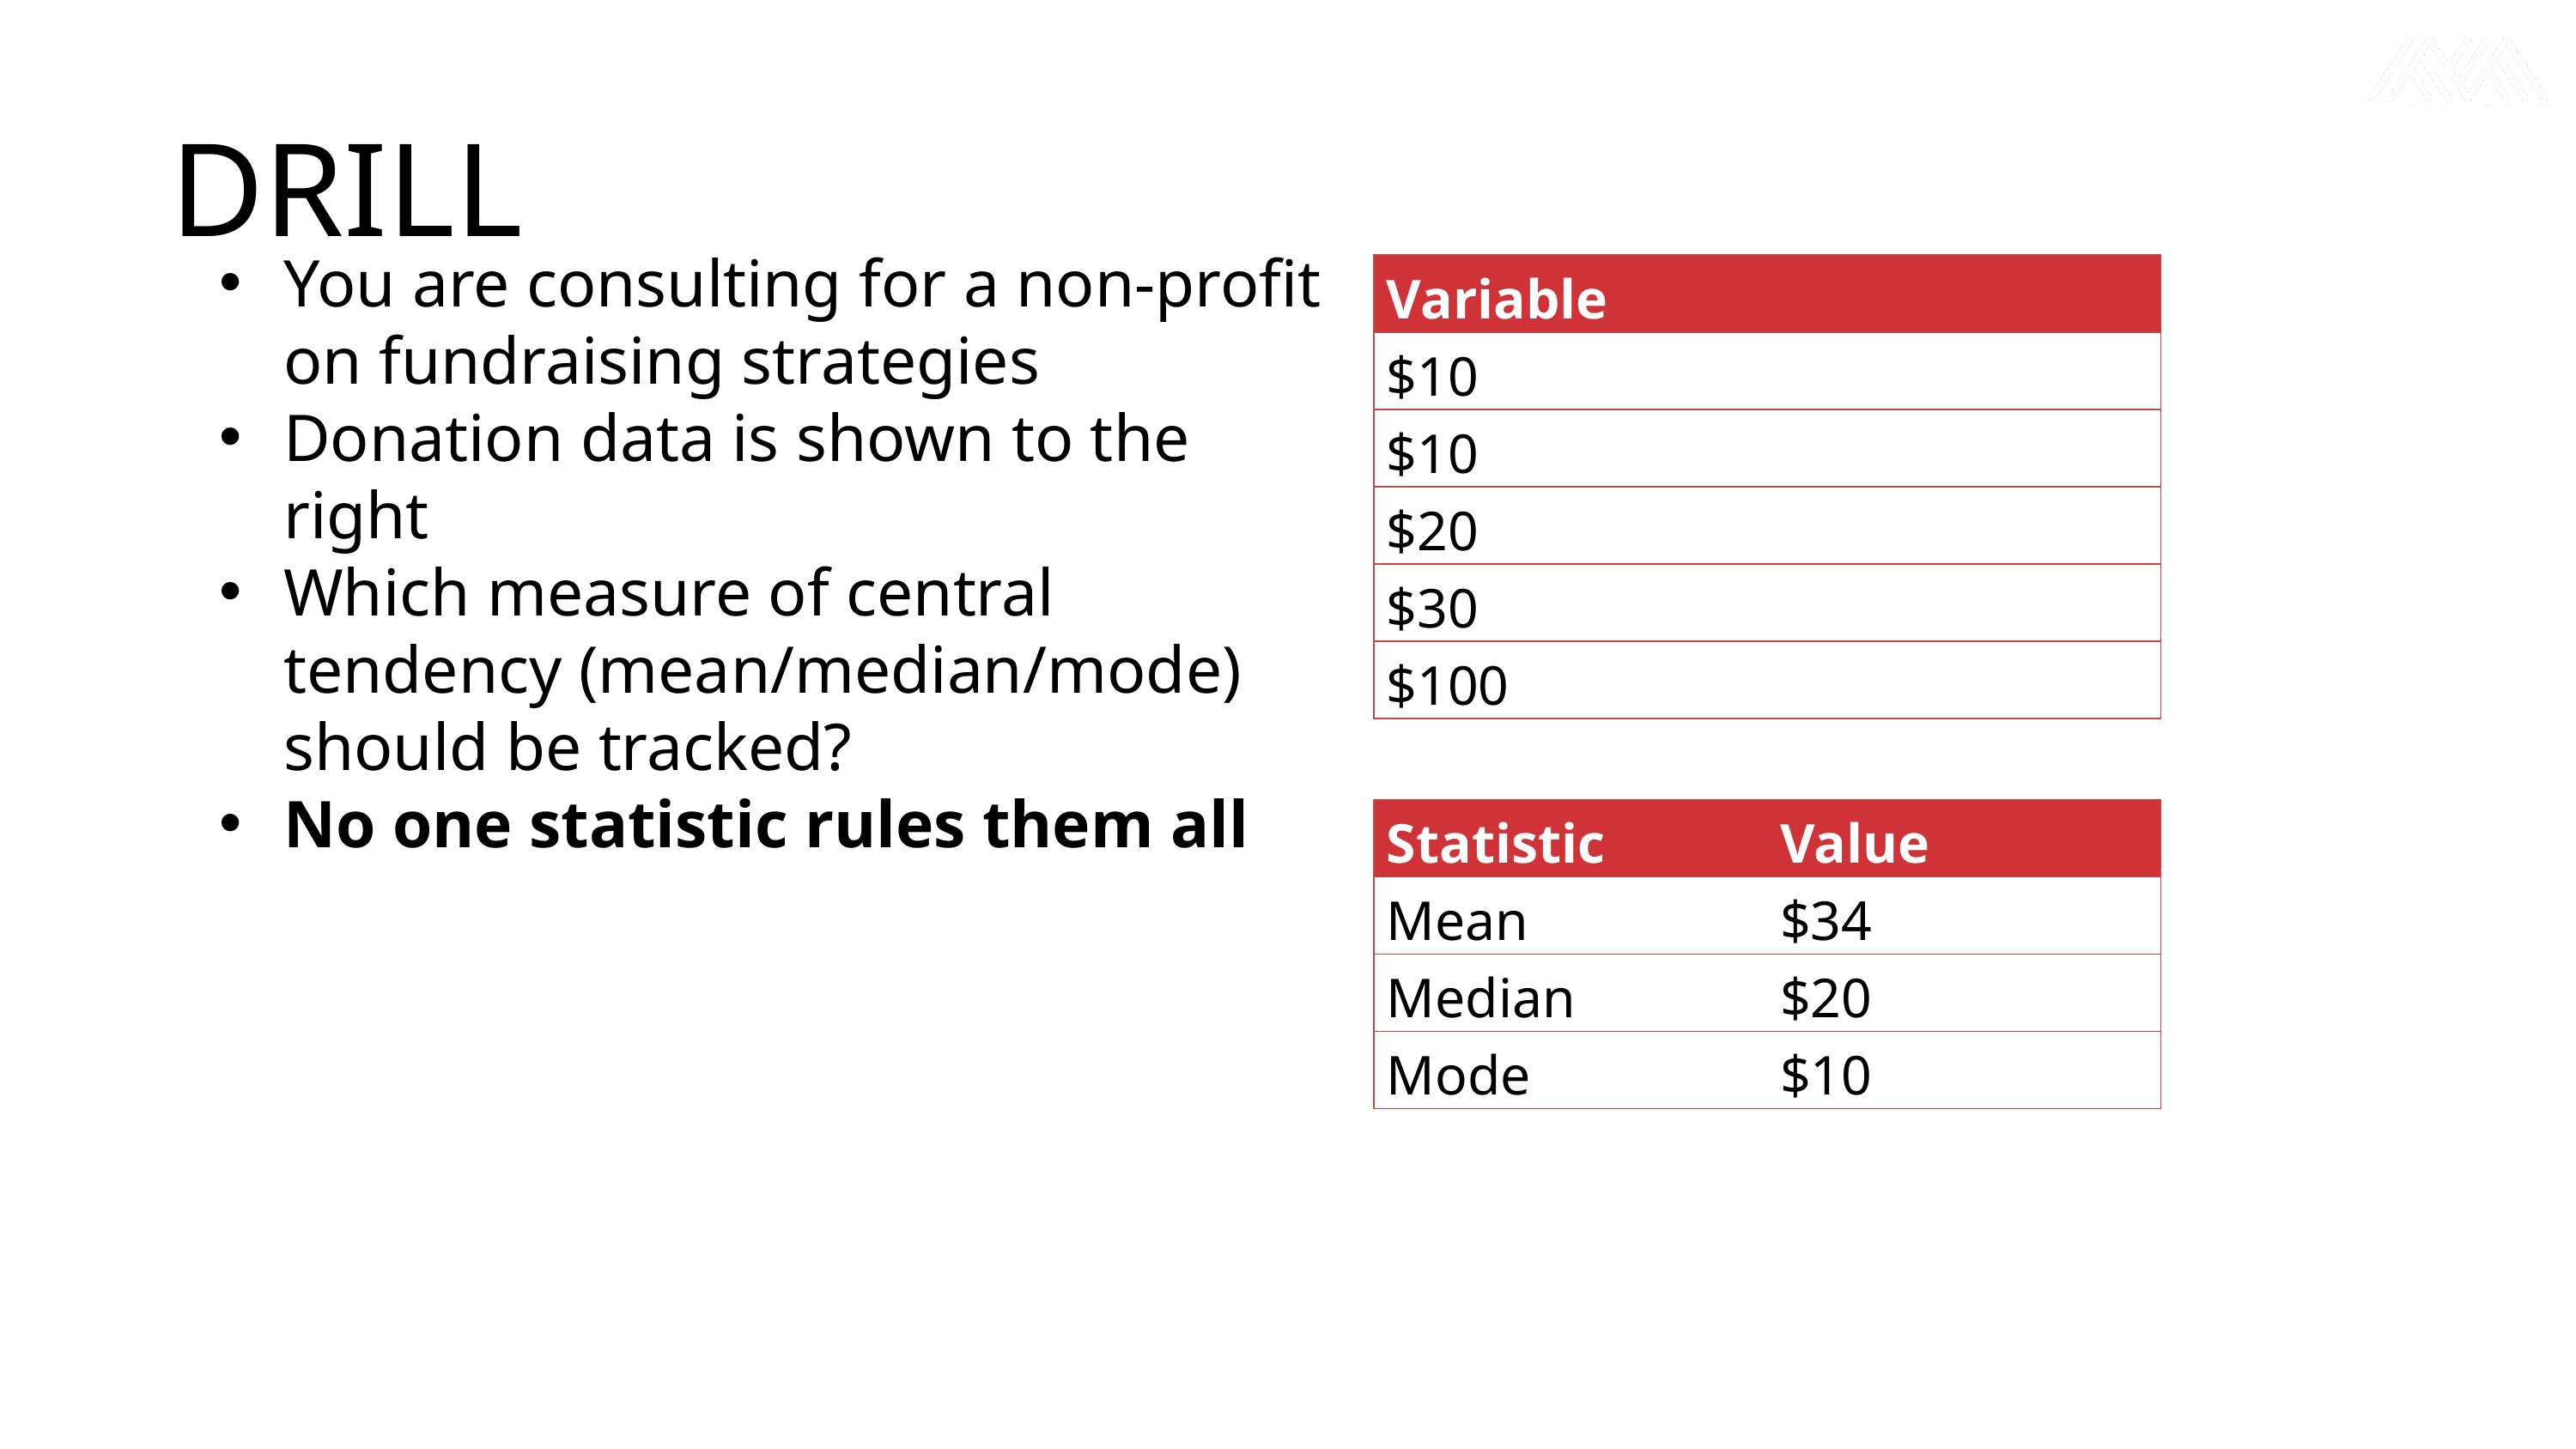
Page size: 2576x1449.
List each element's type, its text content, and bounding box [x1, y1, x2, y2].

table_cell $10 [1767, 1032, 2160, 1108]
table_header Variable [1375, 256, 2160, 331]
table_cell $30 [1375, 565, 2160, 640]
table_header Value [1767, 800, 2160, 876]
table_cell $10 [1375, 410, 2160, 486]
table_cell Mean [1375, 877, 1767, 954]
table_cell $34 [1767, 877, 2160, 954]
picture [2318, 0, 2576, 194]
table_cell $10 [1375, 333, 2160, 409]
table_cell $100 [1375, 642, 2160, 718]
table_header Statistic [1375, 800, 1767, 876]
table_cell $20 [1767, 955, 2160, 1031]
text_box You are consulting for a non-profit on fundraising strategies Donation data is shown to the right Which measure of central tendency (mean/median/mode) should be tracked? No one statistic rules them all [170, 242, 1331, 861]
table_cell $20 [1375, 488, 2160, 563]
text_box DRILL [170, 82, 622, 242]
table_cell Median [1375, 955, 1767, 1031]
table_cell Mode [1375, 1032, 1767, 1108]
